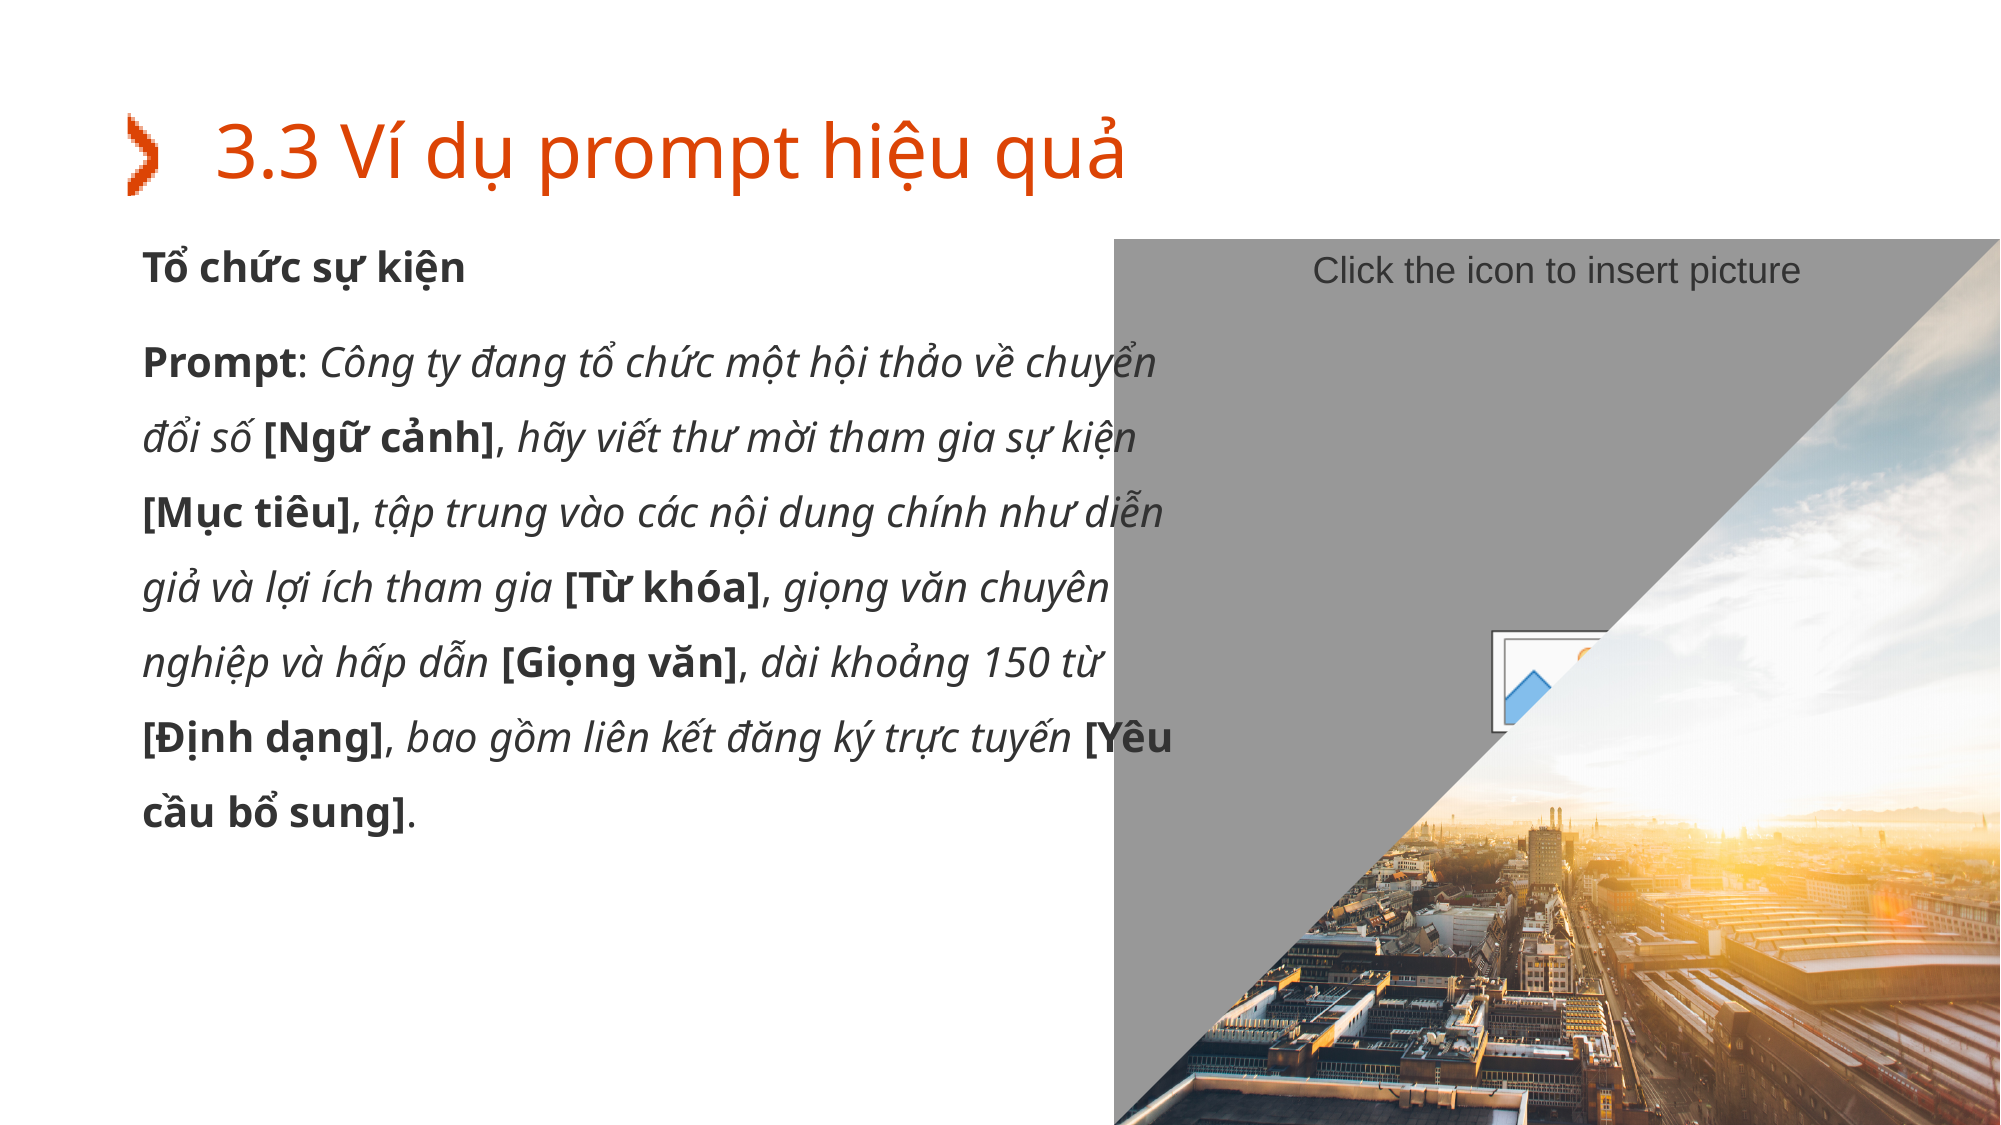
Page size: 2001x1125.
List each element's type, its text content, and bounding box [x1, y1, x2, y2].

title 3.3 Ví dụ prompt hiệu quả [213, 113, 1839, 198]
picture [1114, 239, 2000, 1125]
list Tổ chức sự kiện Prompt: Công ty đang tổ chức một hội thảo về chuyển đổi số [Ngữ cảnh], hãy viết thư mời tham gia sự kiện [Mục tiêu], tập trung vào các nội dung chính như diễn giả và lợi ích tham gia [Từ khóa], giọng văn chuyên nghiệp và hấp dẫn [Giọng văn], dài khoảng 150 từ [Định dạng], bao gồm liên kết đăng ký trực tuyến [Yêu cầu bổ sung]. [127, 208, 1210, 1103]
